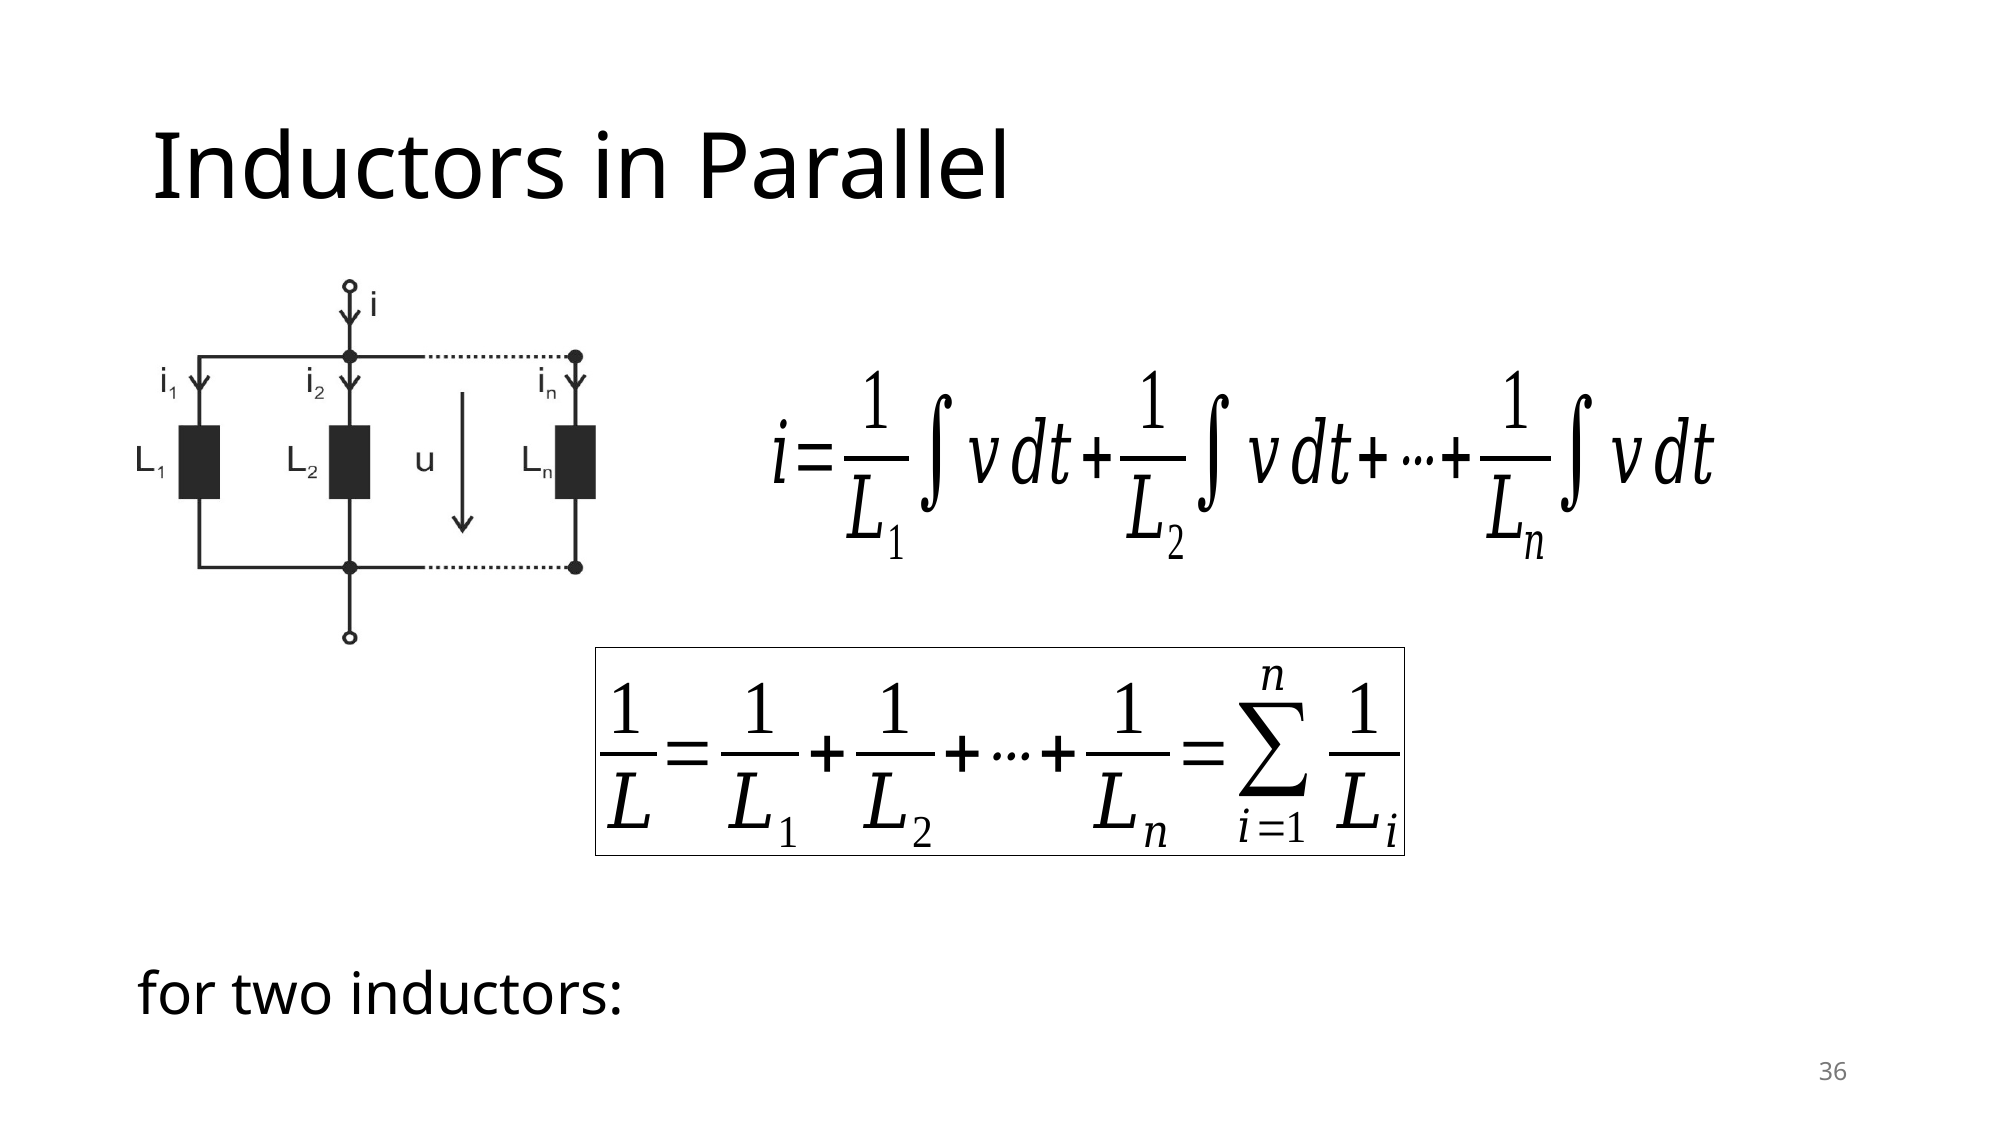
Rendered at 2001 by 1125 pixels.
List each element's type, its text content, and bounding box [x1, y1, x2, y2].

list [136, 279, 596, 646]
title Inductors in Parallel [137, 59, 1863, 278]
slide_number 36 [1412, 1042, 1863, 1103]
